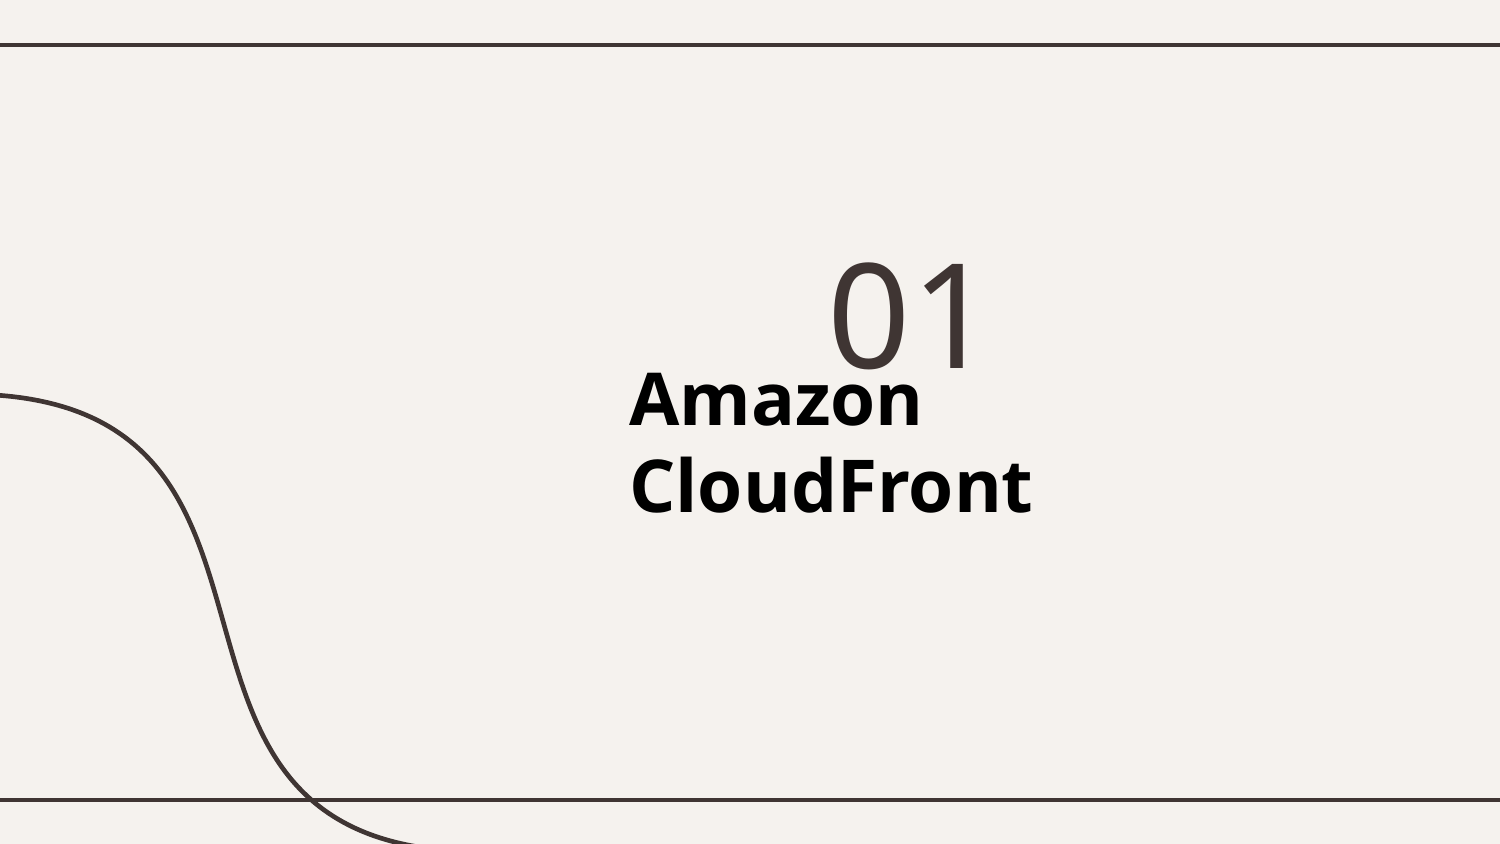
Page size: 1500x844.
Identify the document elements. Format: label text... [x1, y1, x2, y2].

title Amazon CloudFront [614, 390, 1283, 490]
title 01 [813, 230, 1084, 391]
